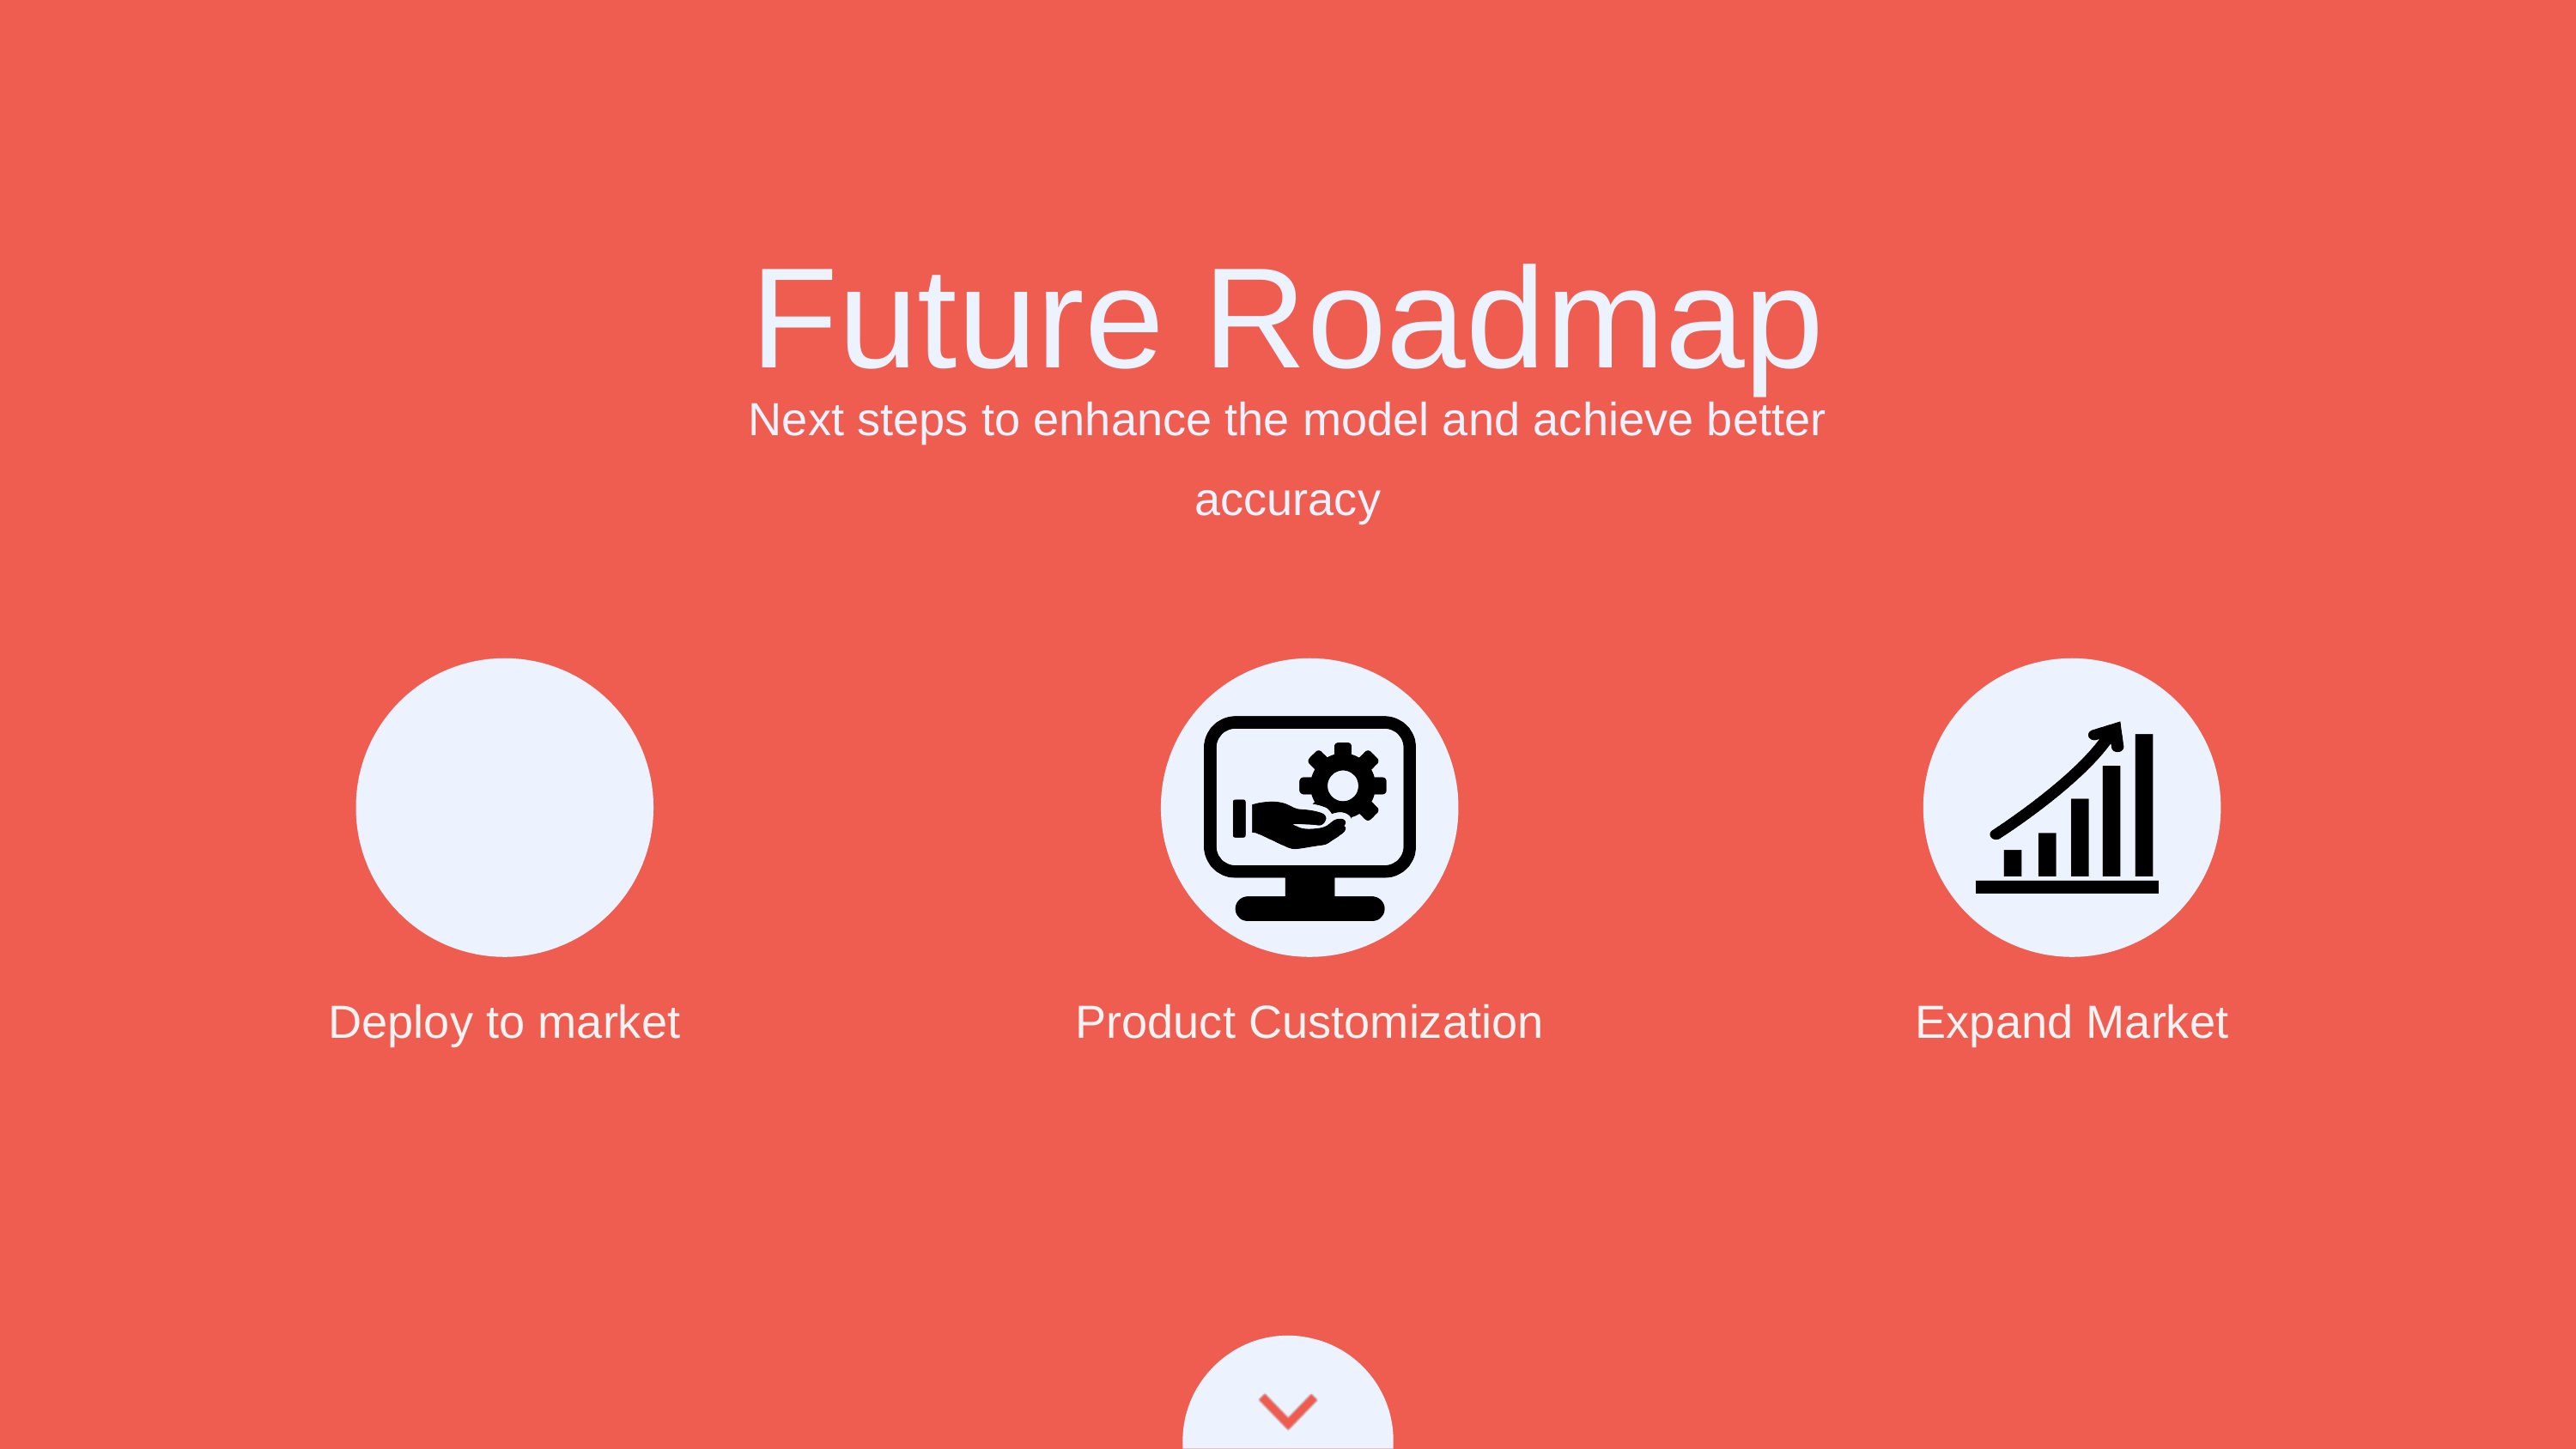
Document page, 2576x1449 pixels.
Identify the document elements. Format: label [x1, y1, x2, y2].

text_box [186, 910, 823, 1112]
text_box [1753, 910, 2390, 1112]
text_box [1923, 658, 2221, 909]
picture [1258, 1380, 1318, 1443]
text_box [355, 658, 654, 909]
text_box [678, 173, 1898, 494]
text_box [1160, 658, 1459, 908]
text_box [1182, 1335, 1394, 1449]
text_box [991, 910, 1627, 1112]
picture [1976, 721, 2159, 894]
picture [1204, 716, 1416, 921]
